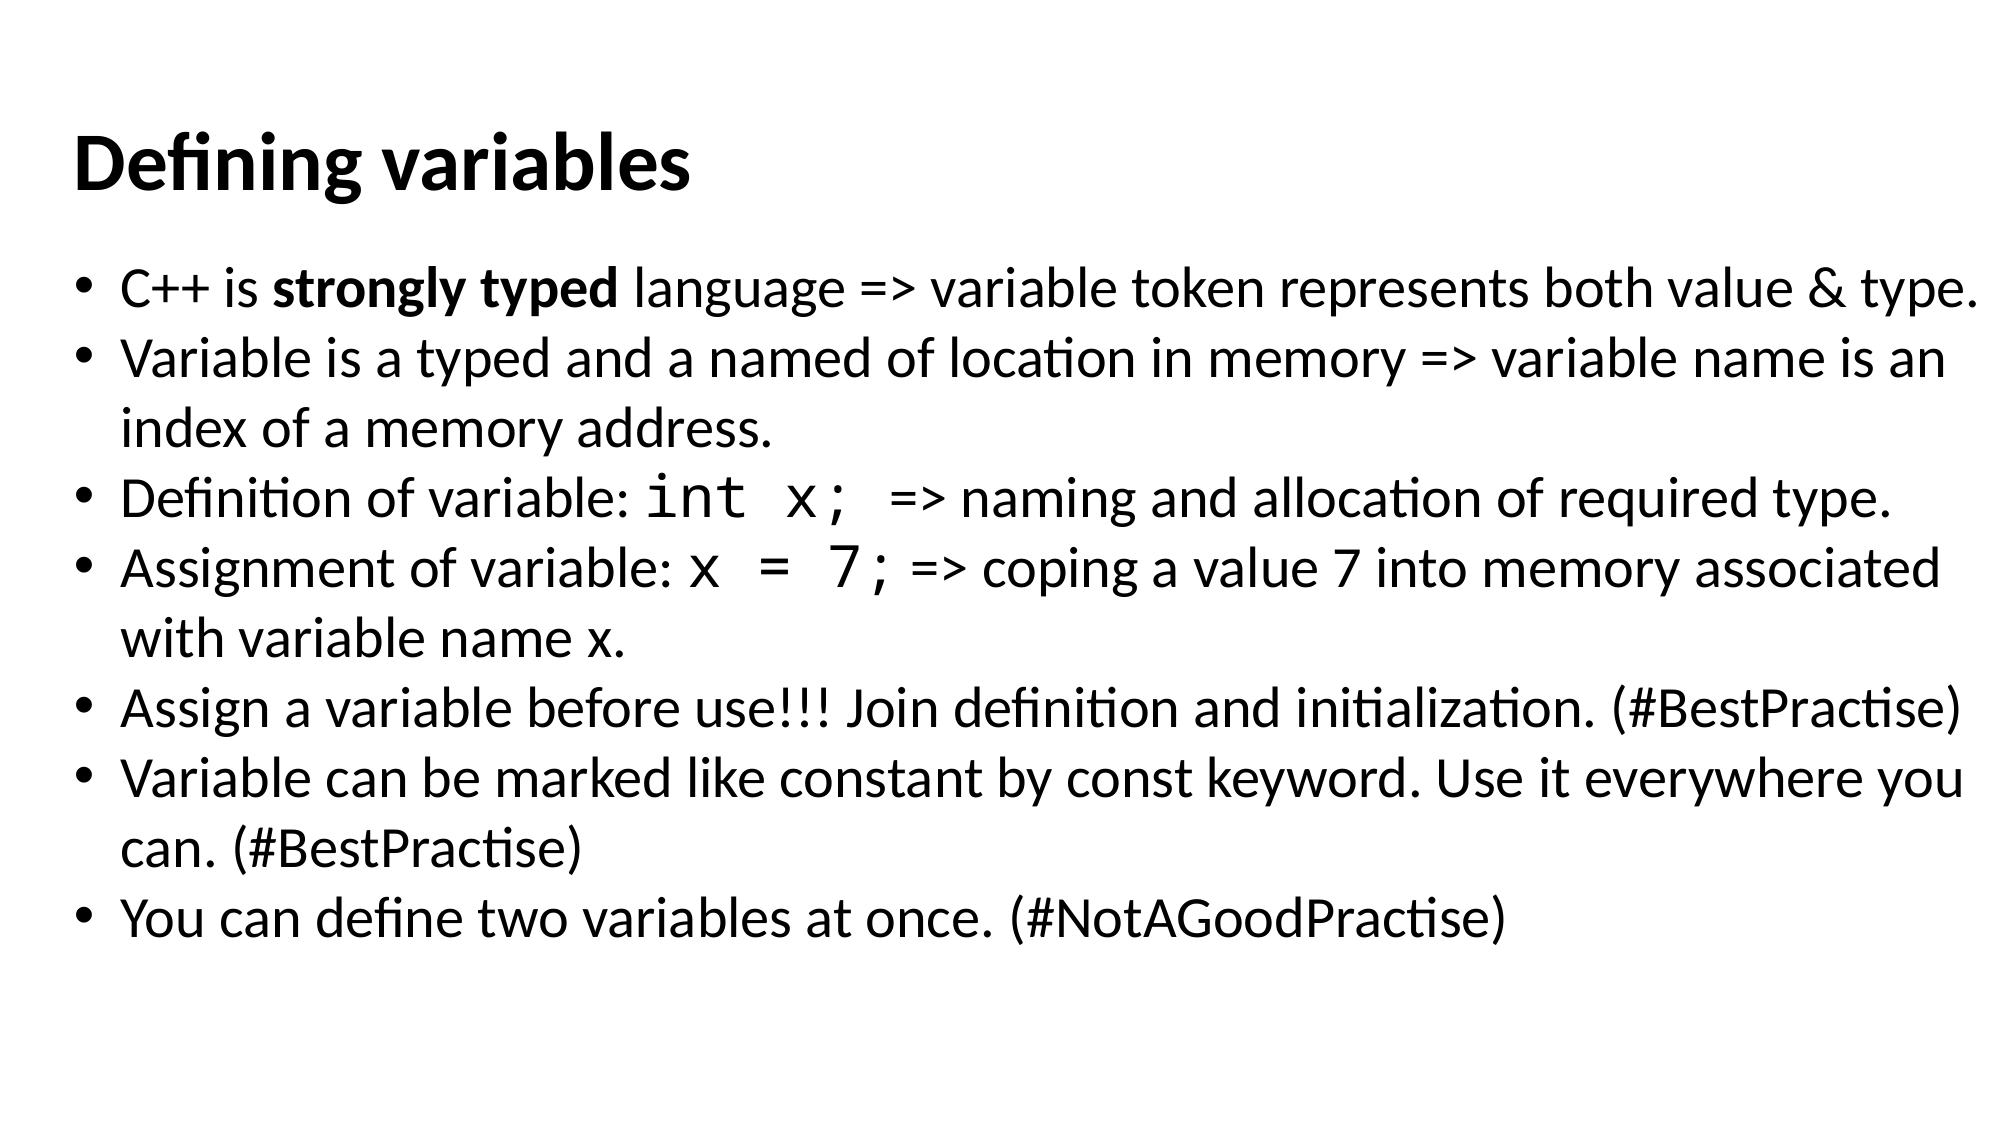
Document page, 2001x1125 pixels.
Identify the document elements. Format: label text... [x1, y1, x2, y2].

text_box C++ is strongly typed language => variable token represents both value & type. Variable is a typed and a named of location in memory => variable name is an index of a memory address. Definition of variable: int x; => naming and allocation of required type. Assignment of variable: x = 7; => coping a value 7 into memory associated with variable name x. Assign a variable before use!!! Join definition and initialization. (#BestPractise) Variable can be marked like constant by const keyword. Use it everywhere you can. (#BestPractise) You can define two variables at once. (#NotAGoodPractise) [0, 242, 2000, 957]
text_box Defining variables [0, 0, 2000, 215]
